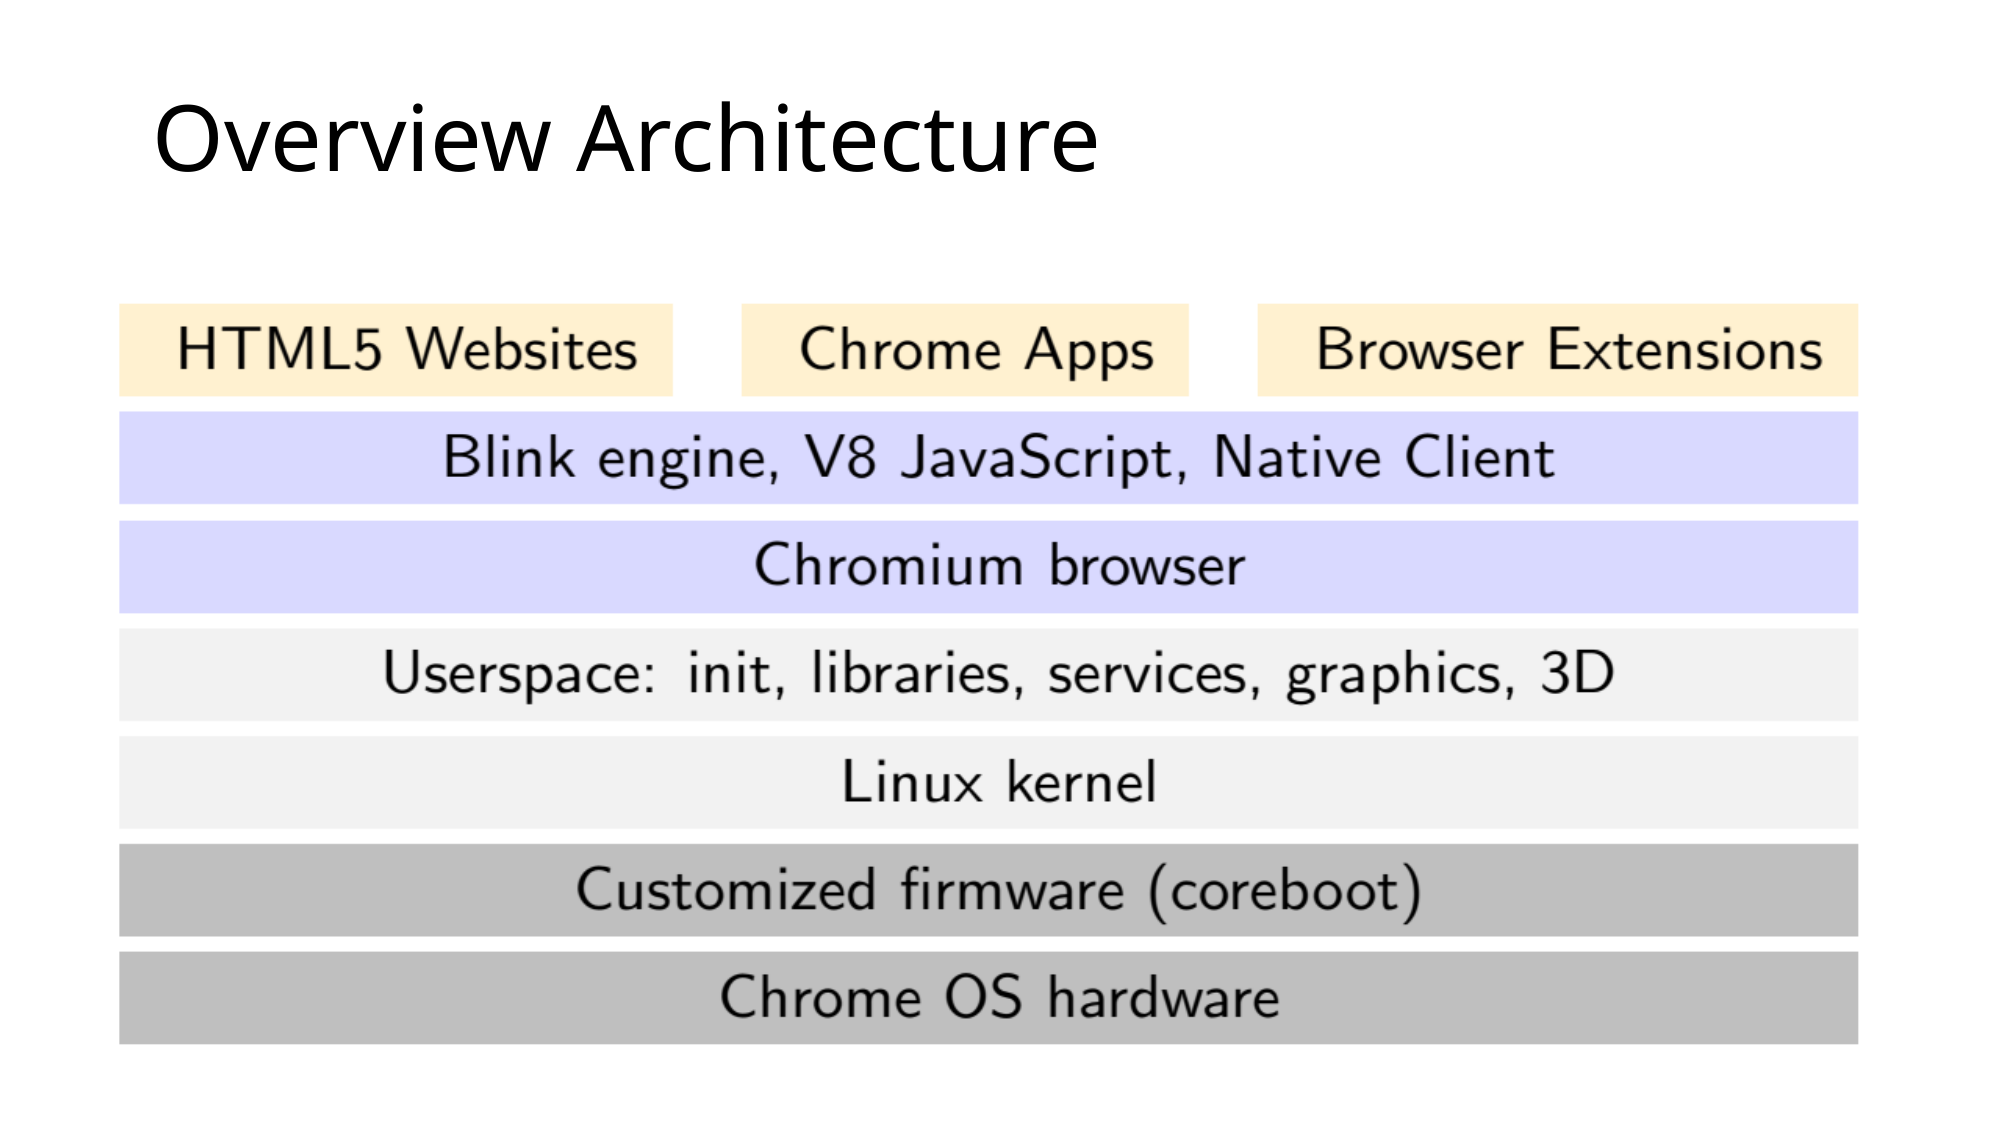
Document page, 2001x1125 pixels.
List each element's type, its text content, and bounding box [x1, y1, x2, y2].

title Overview Architecture [137, 59, 1863, 225]
picture [93, 260, 1907, 1090]
